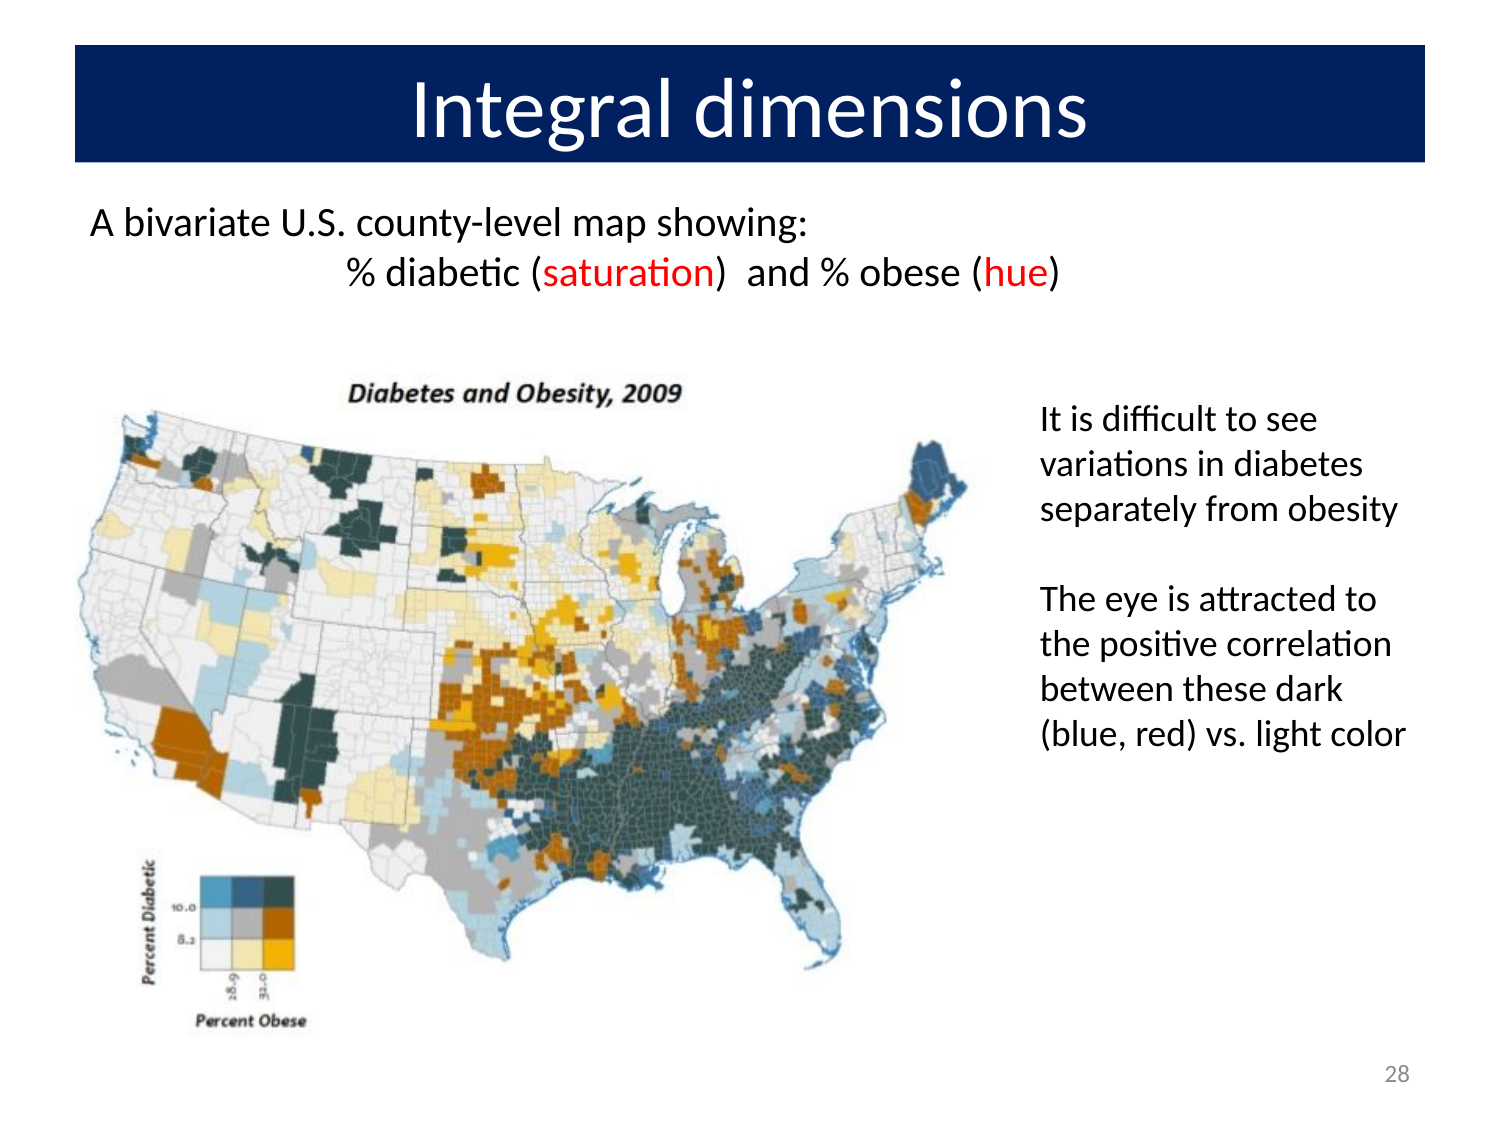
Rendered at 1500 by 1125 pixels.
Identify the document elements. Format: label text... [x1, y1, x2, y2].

text_box A bivariate U.S. county-level map showing: % diabetic (saturation) and % obese (hue) [74, 187, 1425, 303]
slide_number 28 [1074, 1042, 1425, 1103]
picture [49, 361, 985, 1045]
text_box It is difficult to see variations in diabetes separately from obesity The eye is attracted to the positive correlation between these dark (blue, red) vs. light color [1025, 386, 1425, 762]
title Integral dimensions [75, 45, 1425, 163]
